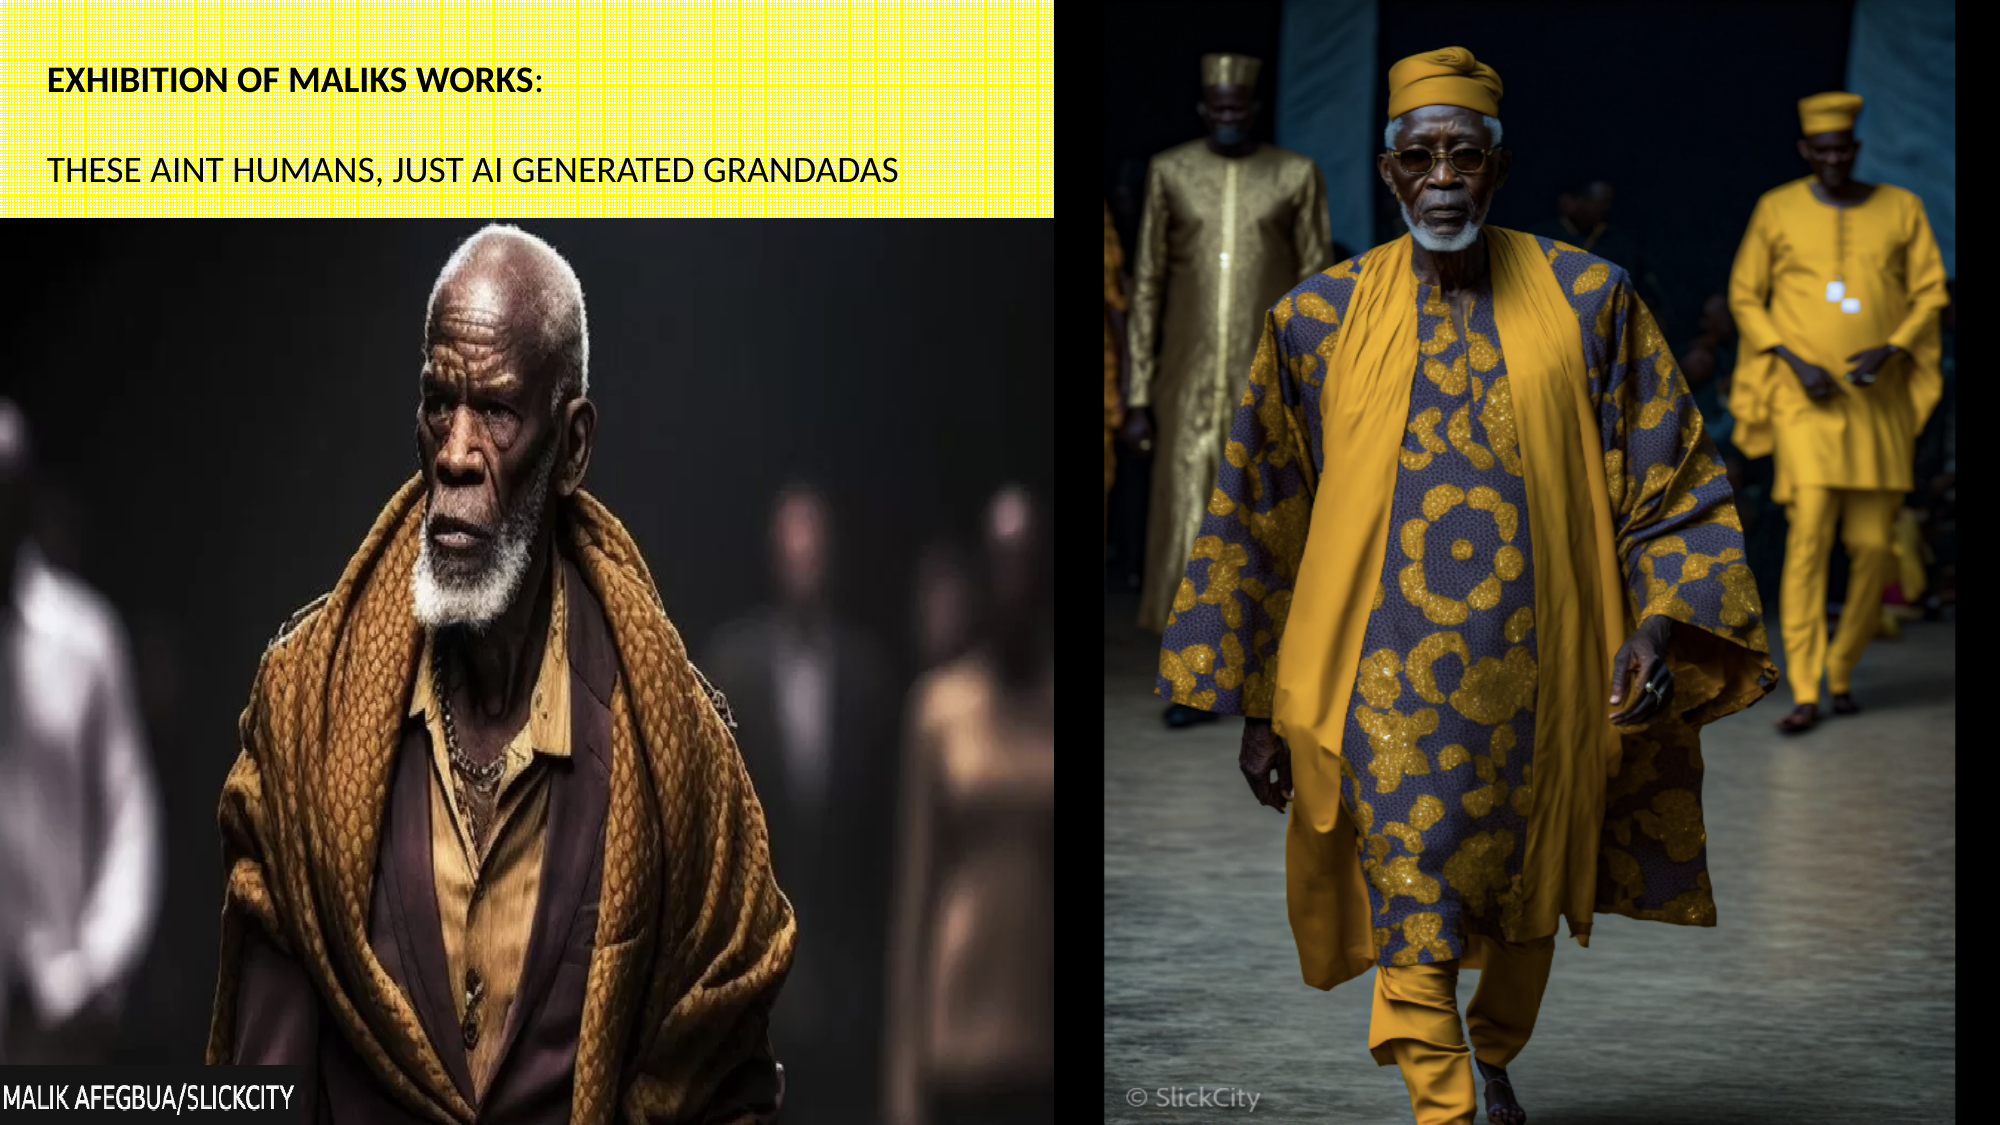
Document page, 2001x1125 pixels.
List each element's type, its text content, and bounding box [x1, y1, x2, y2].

text_box EXHIBITION OF MALIKS WORKS: THESE AINT HUMANS, JUST AI GENERATED GRANDADAS [32, 47, 1054, 197]
picture [0, 0, 2000, 1125]
